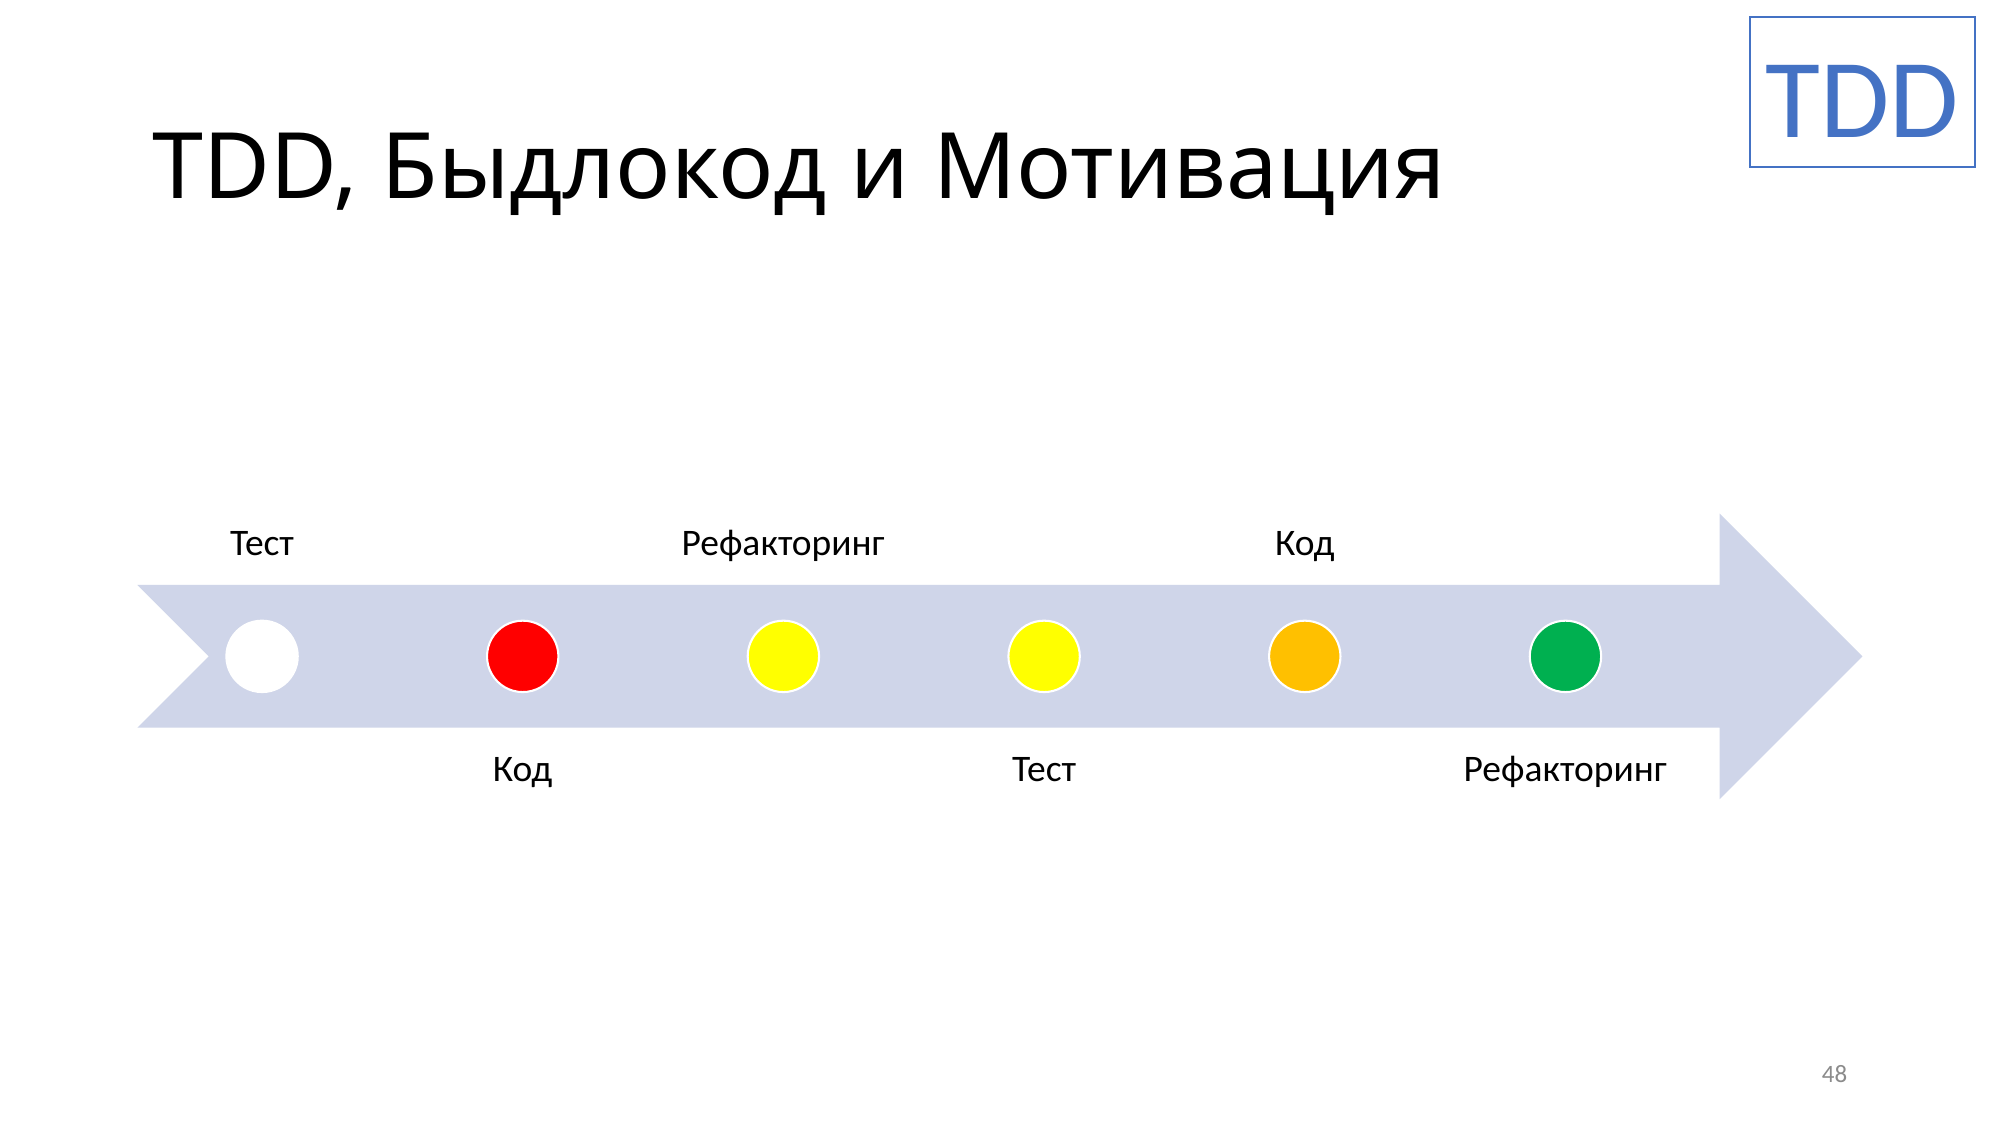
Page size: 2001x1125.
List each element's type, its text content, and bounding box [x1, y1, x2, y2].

text_box TDD [1749, 16, 1976, 168]
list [137, 299, 1863, 1014]
title TDD, Быдлокод и Мотивация [137, 59, 1863, 278]
slide_number 48 [1412, 1042, 1863, 1103]
